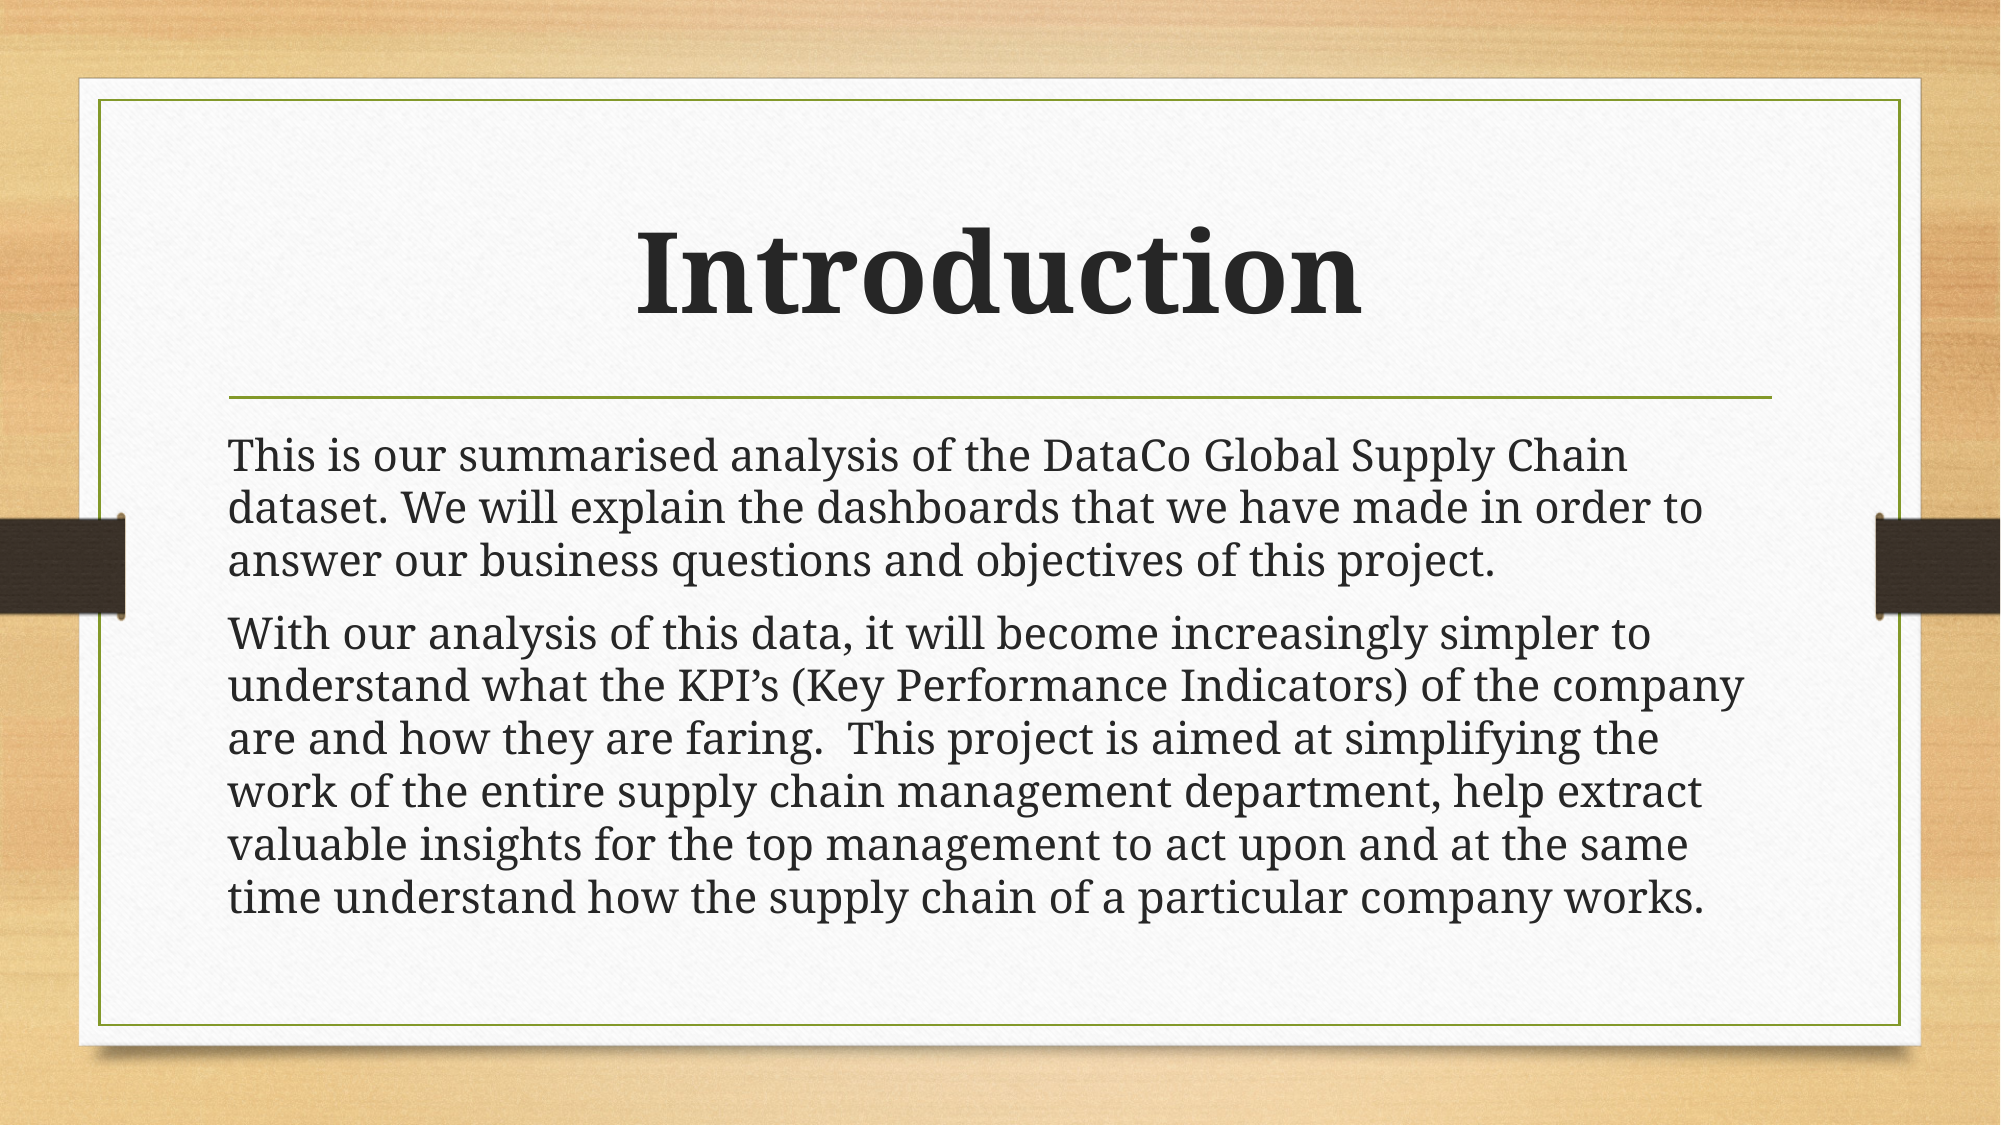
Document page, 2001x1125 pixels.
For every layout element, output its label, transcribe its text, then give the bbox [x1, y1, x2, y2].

picture [0, 0, 2001, 1125]
list This is our summarised analysis of the DataCo Global Supply Chain dataset. We will explain the dashboards that we have made in order to answer our business questions and objectives of this project. With our analysis of this data, it will become increasingly simpler to understand what the KPI’s (Key Performance Indicators) of the company are and how they are faring. This project is aimed at simplifying the work of the entire supply chain management department, help extract valuable insights for the top management to act upon and at the same time understand how the supply chain of a particular company works. [212, 419, 1788, 964]
title Introduction [212, 161, 1788, 375]
